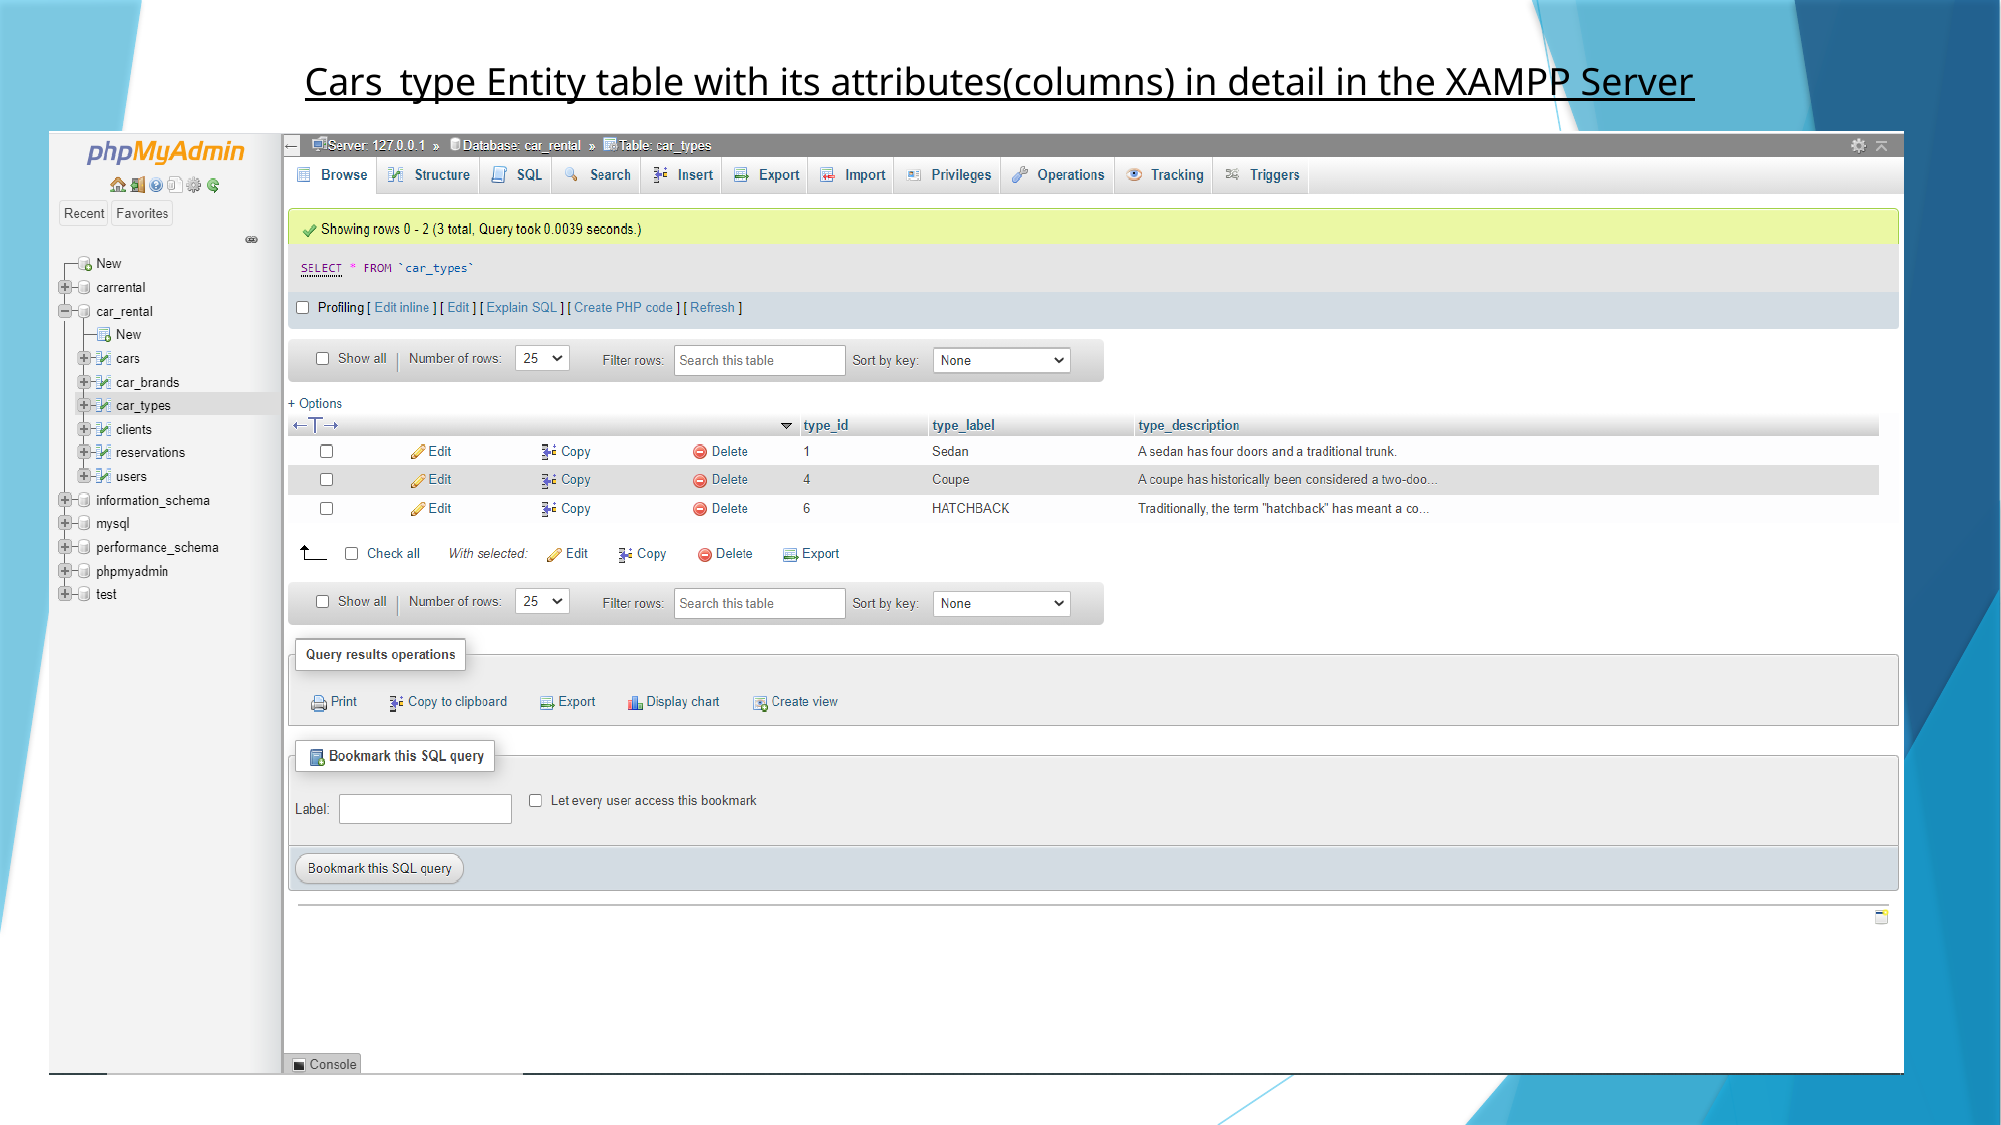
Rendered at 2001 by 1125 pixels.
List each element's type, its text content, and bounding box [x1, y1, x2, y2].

text_box Cars_type Entity table with its attributes(columns) in detail in the XAMPP Server [289, 50, 1711, 130]
picture [48, 131, 1904, 1076]
